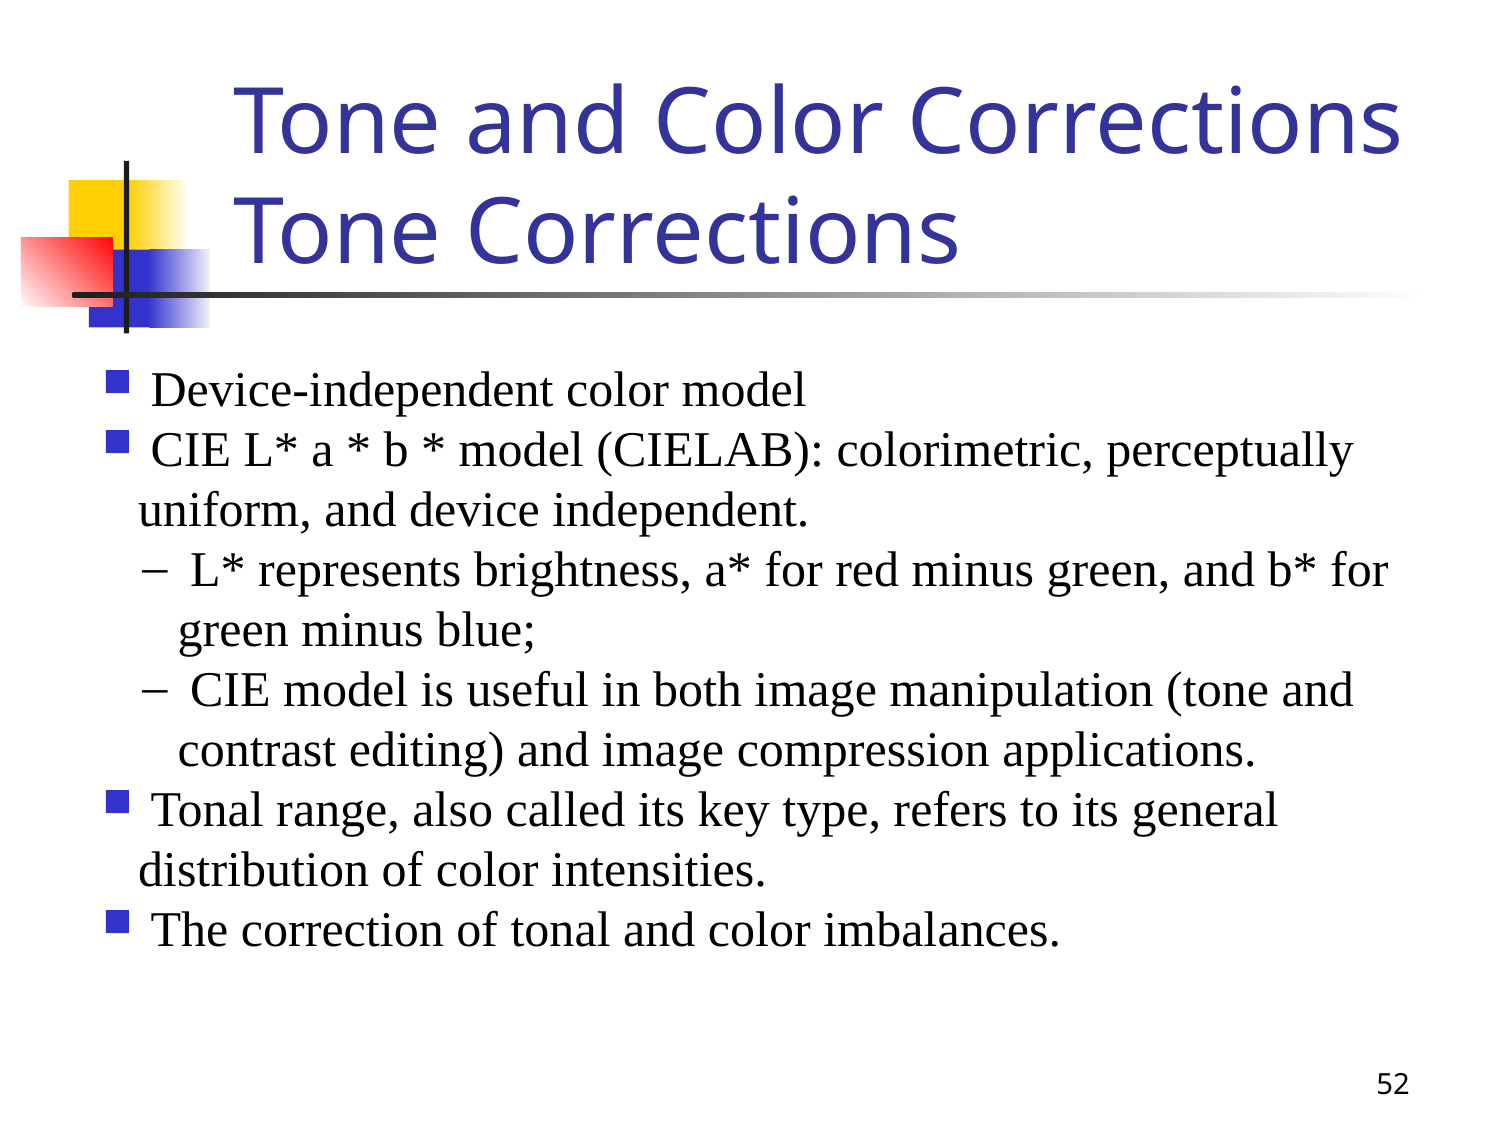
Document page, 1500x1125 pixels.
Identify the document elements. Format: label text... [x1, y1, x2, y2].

slide_number 52 [1112, 1037, 1425, 1113]
text_box Tone and Color Corrections Tone Corrections [218, 54, 1468, 289]
text_box Device-independent color model CIE L* a * b * model (CIELAB): colorimetric, perceptually uniform, and device independent. L* represents brightness, a* for red minus green, and b* for green minus blue; CIE model is useful in both image manipulation (tone and contrast editing) and image compression applications. Tonal range, also called its key type, refers to its general distribution of color intensities. The correction of tonal and color imbalances. [87, 349, 1461, 1024]
